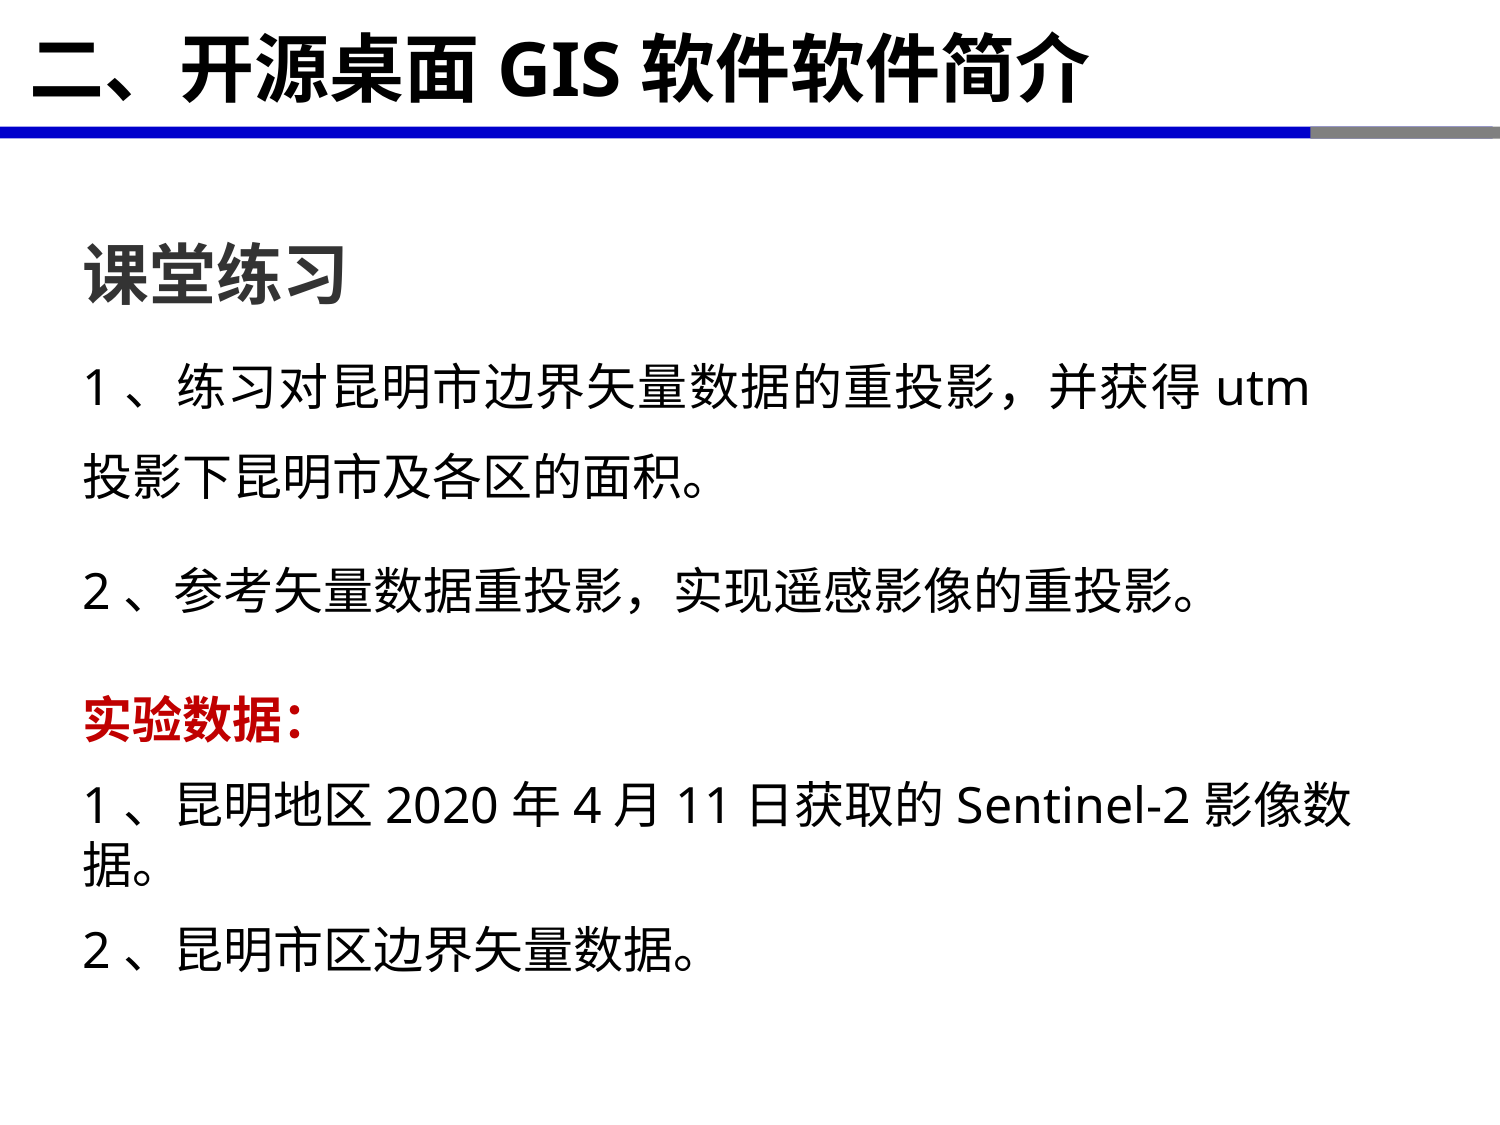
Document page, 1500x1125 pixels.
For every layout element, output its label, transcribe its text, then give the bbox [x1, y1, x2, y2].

text_box 实验数据： 1、昆明地区2020年4月11日获取的Sentinel-2影像数据。 2、昆明市区边界矢量数据。 [67, 680, 1441, 986]
title 二、开源桌面GIS软件软件简介 [0, 1, 1479, 132]
text_box 课堂练习 [68, 185, 1432, 320]
text_box 1、练习对昆明市边界矢量数据的重投影，并获得utm投影下昆明市及各区的面积。 2、参考矢量数据重投影，实现遥感影像的重投影。 [68, 317, 1338, 628]
